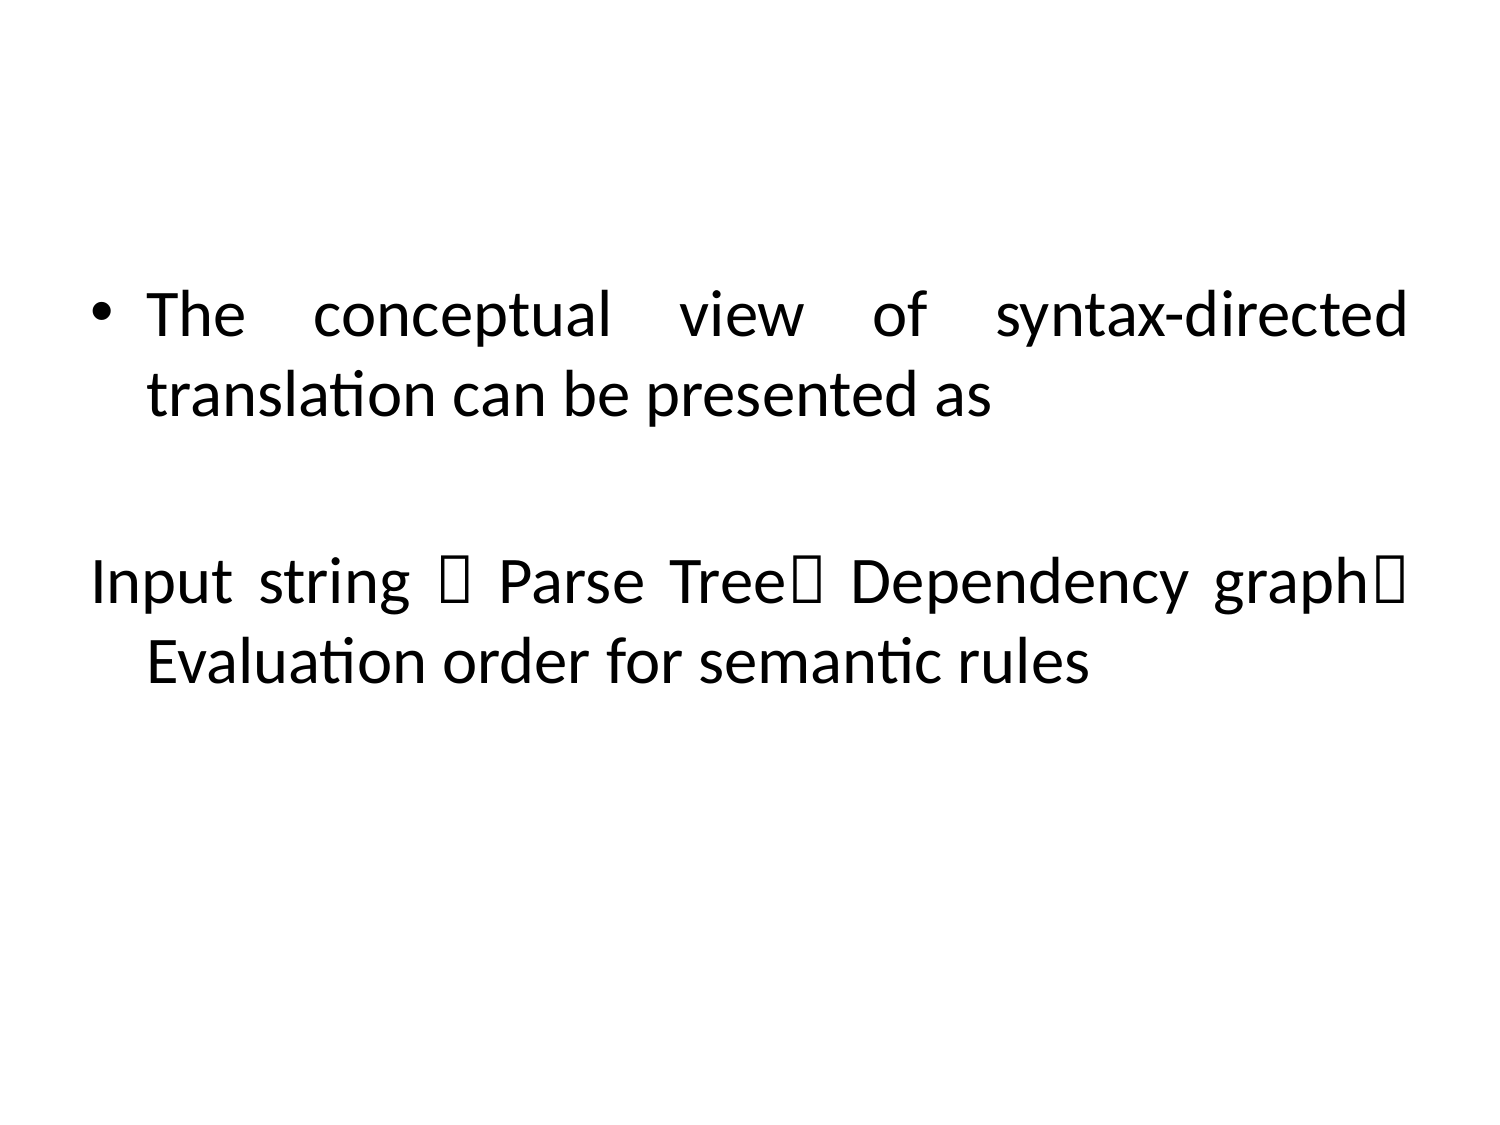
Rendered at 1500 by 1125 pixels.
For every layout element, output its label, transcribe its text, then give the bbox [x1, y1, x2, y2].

list The conceptual view of syntax-directed translation can be presented as Input string  Parse Tree Dependency graph Evaluation order for semantic rules [75, 262, 1425, 1005]
